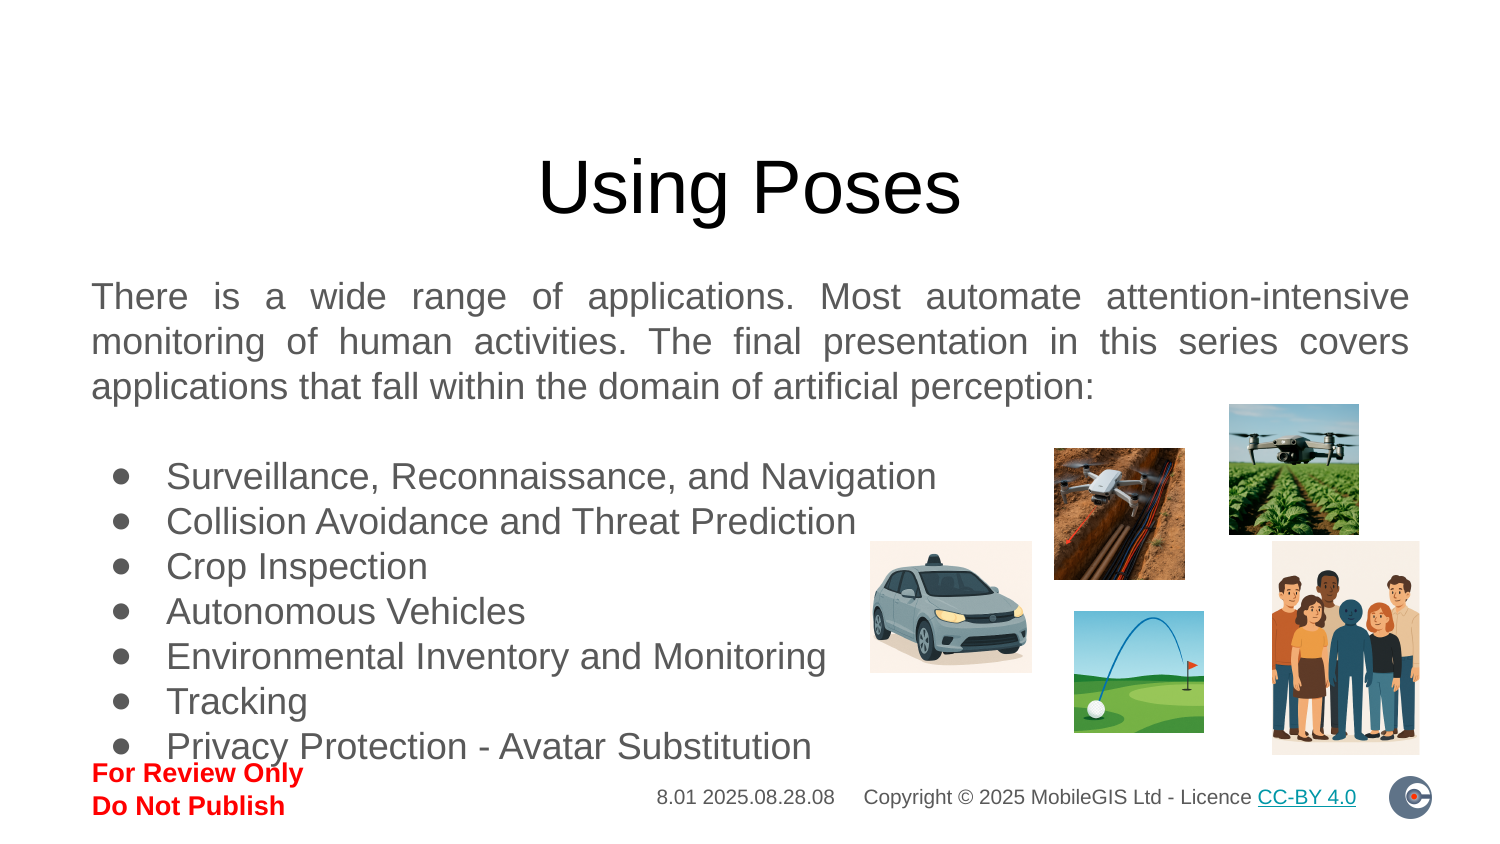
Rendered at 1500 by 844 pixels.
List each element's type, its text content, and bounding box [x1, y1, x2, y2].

picture [1389, 776, 1432, 819]
title Using Poses [51, 122, 1449, 244]
picture [870, 541, 1032, 674]
picture [1271, 541, 1420, 756]
picture [1073, 611, 1205, 733]
text_box There is a wide range of applications. Most automate attention-intensive monitoring of human activities. The final presentation in this series covers applications that fall within the domain of artificial perception: Surveillance, Reconnaissance, and Navigation Collision Avoidance and Threat Prediction Crop Inspection Autonomous Vehicles Environmental Inventory and Monitoring Tracking Privacy Protection - Avatar Substitution [76, 257, 1426, 782]
picture [1054, 448, 1185, 580]
picture [1228, 403, 1360, 536]
